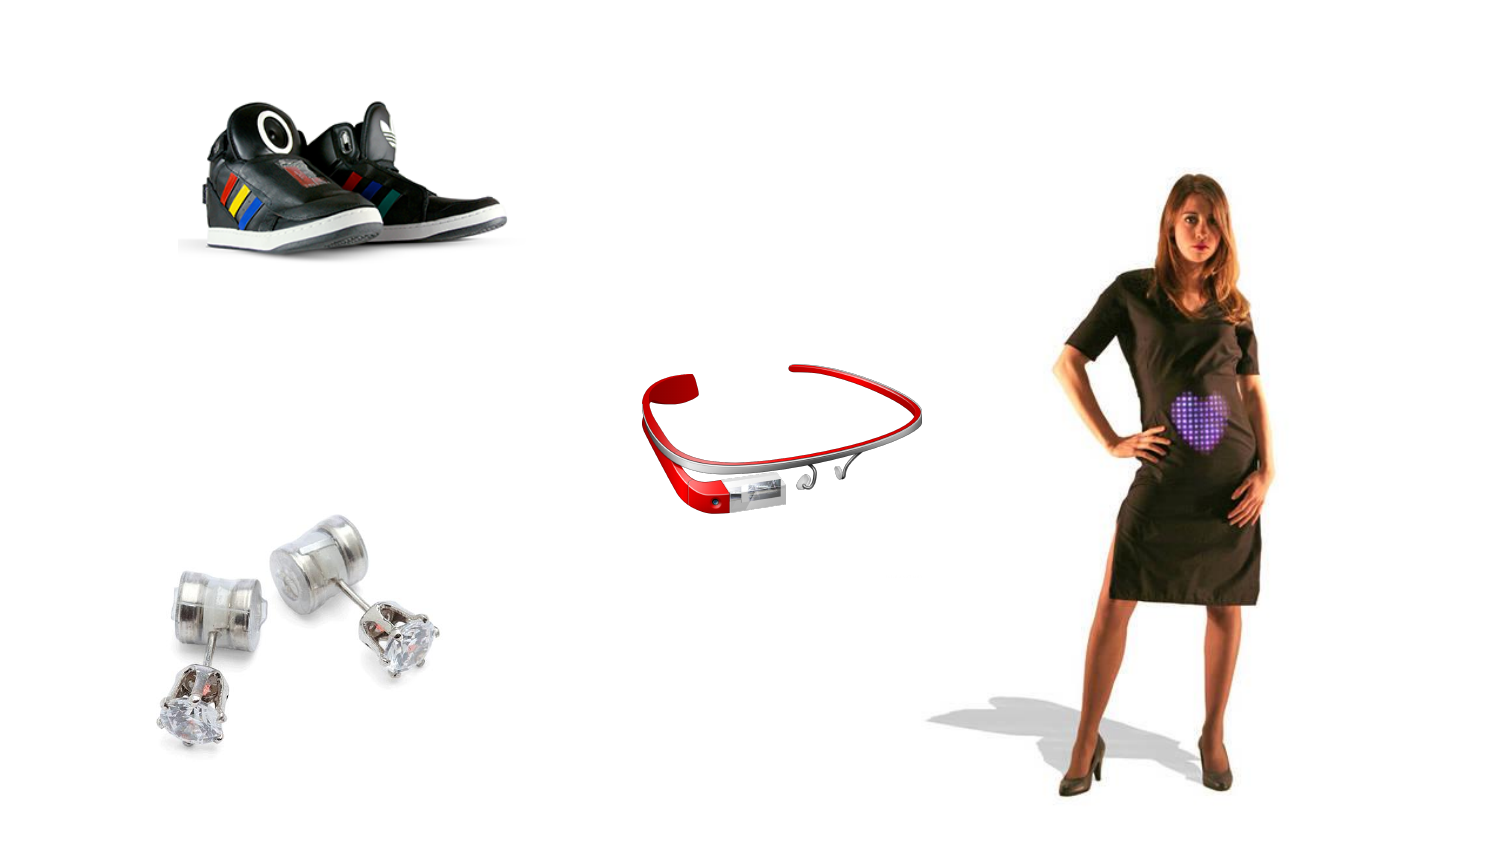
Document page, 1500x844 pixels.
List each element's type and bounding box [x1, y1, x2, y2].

picture [178, 39, 528, 288]
picture [642, 110, 1402, 844]
picture [98, 441, 490, 833]
